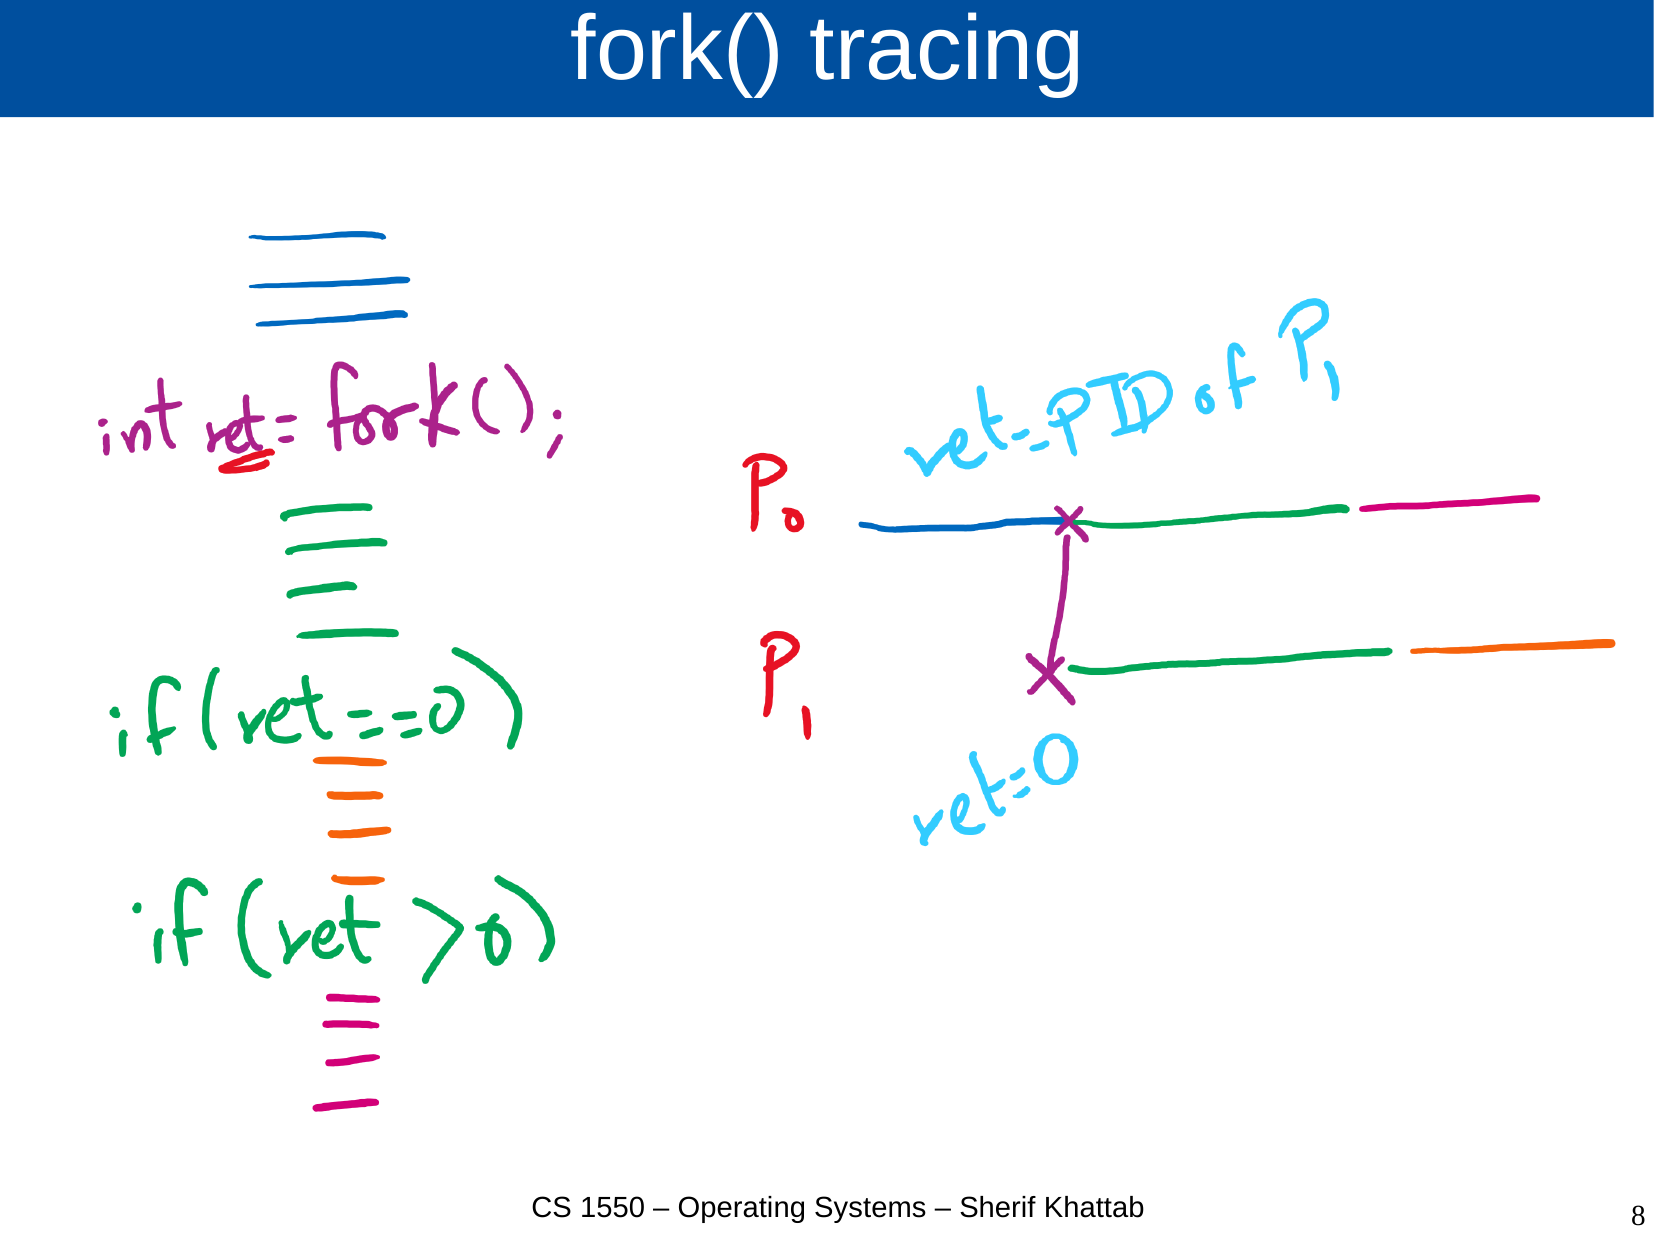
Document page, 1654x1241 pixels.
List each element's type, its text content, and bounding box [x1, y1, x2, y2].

slide_number 8 [1265, 1198, 1647, 1241]
picture [75, 202, 604, 1144]
title fork() tracing [0, 0, 1654, 118]
picture [705, 126, 1646, 1113]
footer CS 1550 – Operating Systems – Sherif Khattab [460, 1190, 1217, 1241]
